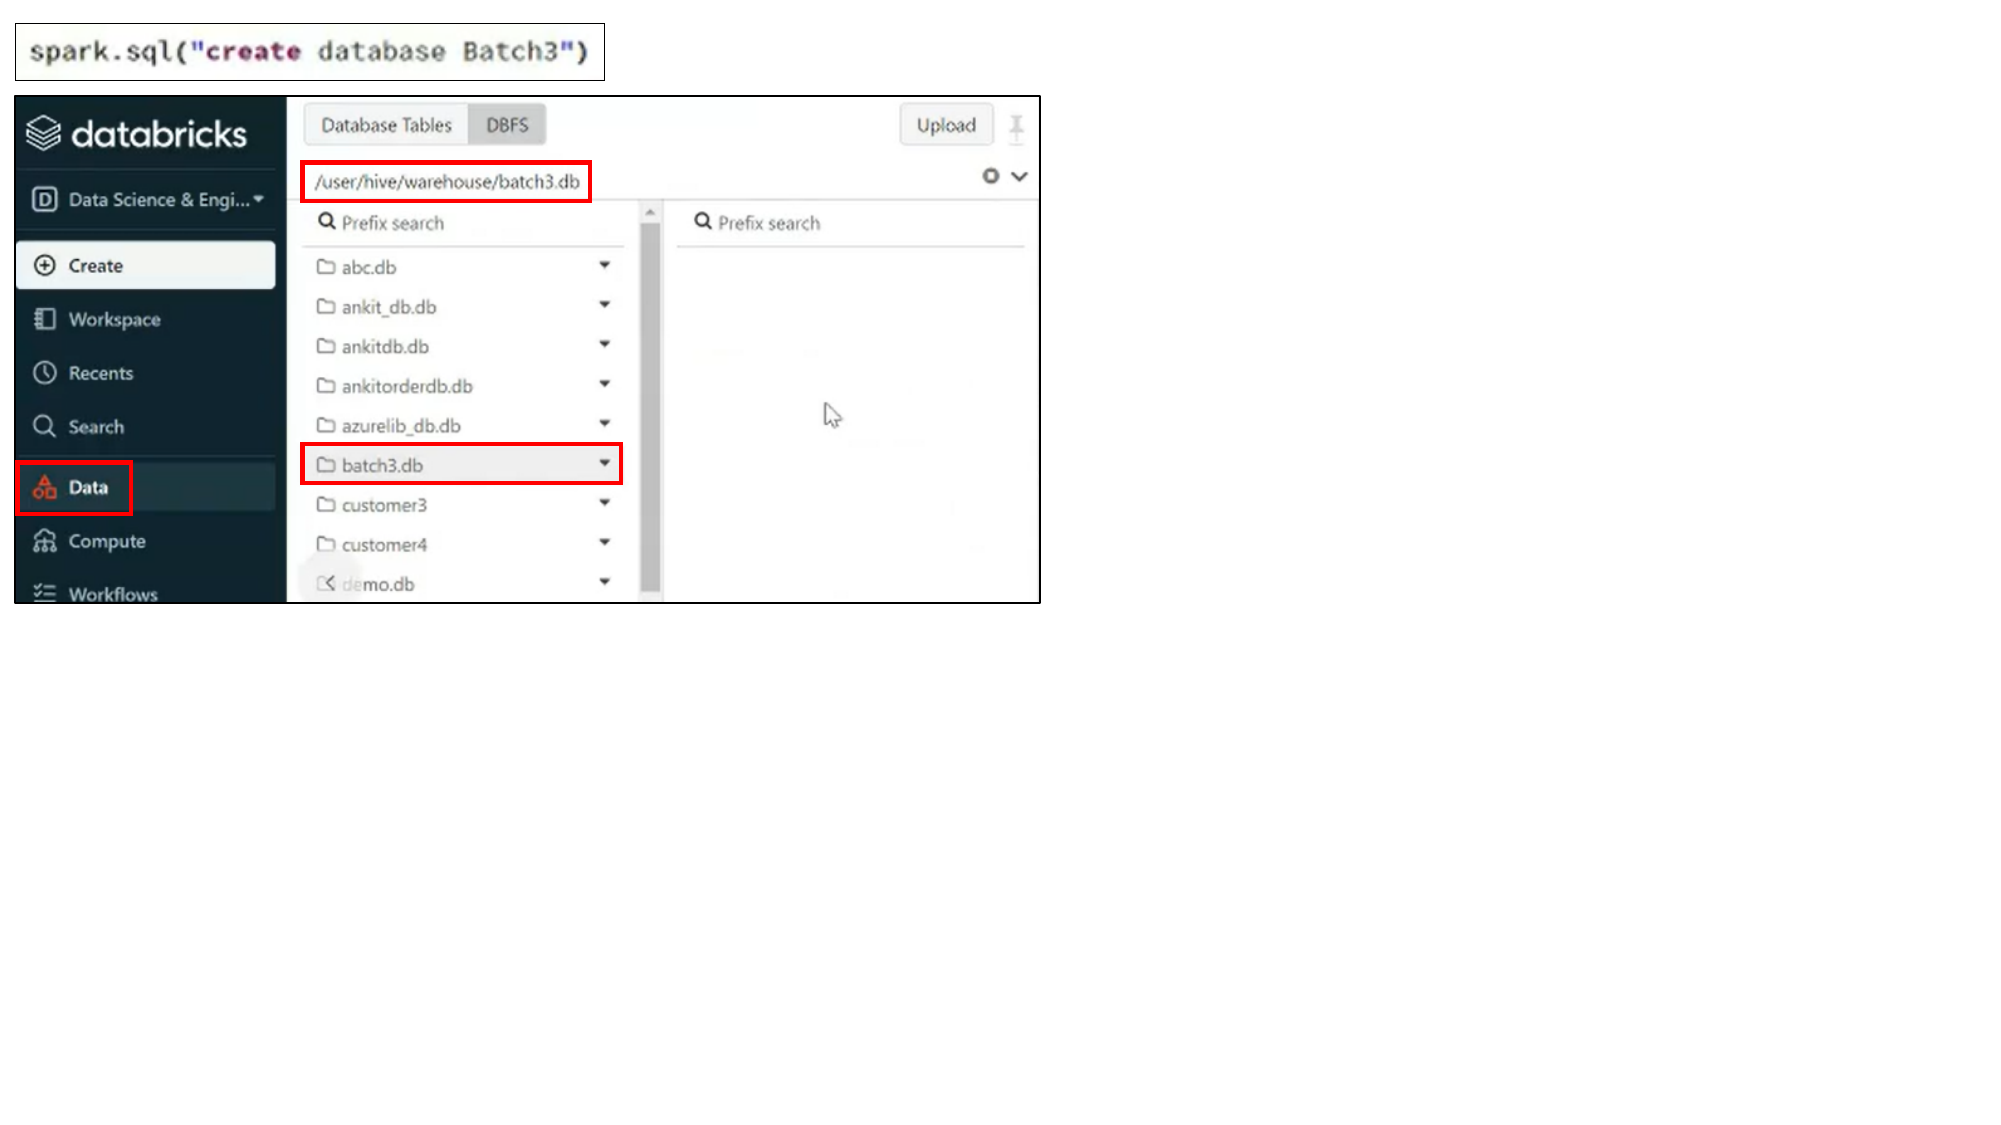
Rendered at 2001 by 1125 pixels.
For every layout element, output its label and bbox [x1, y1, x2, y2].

picture [15, 23, 605, 81]
picture [15, 97, 1039, 603]
